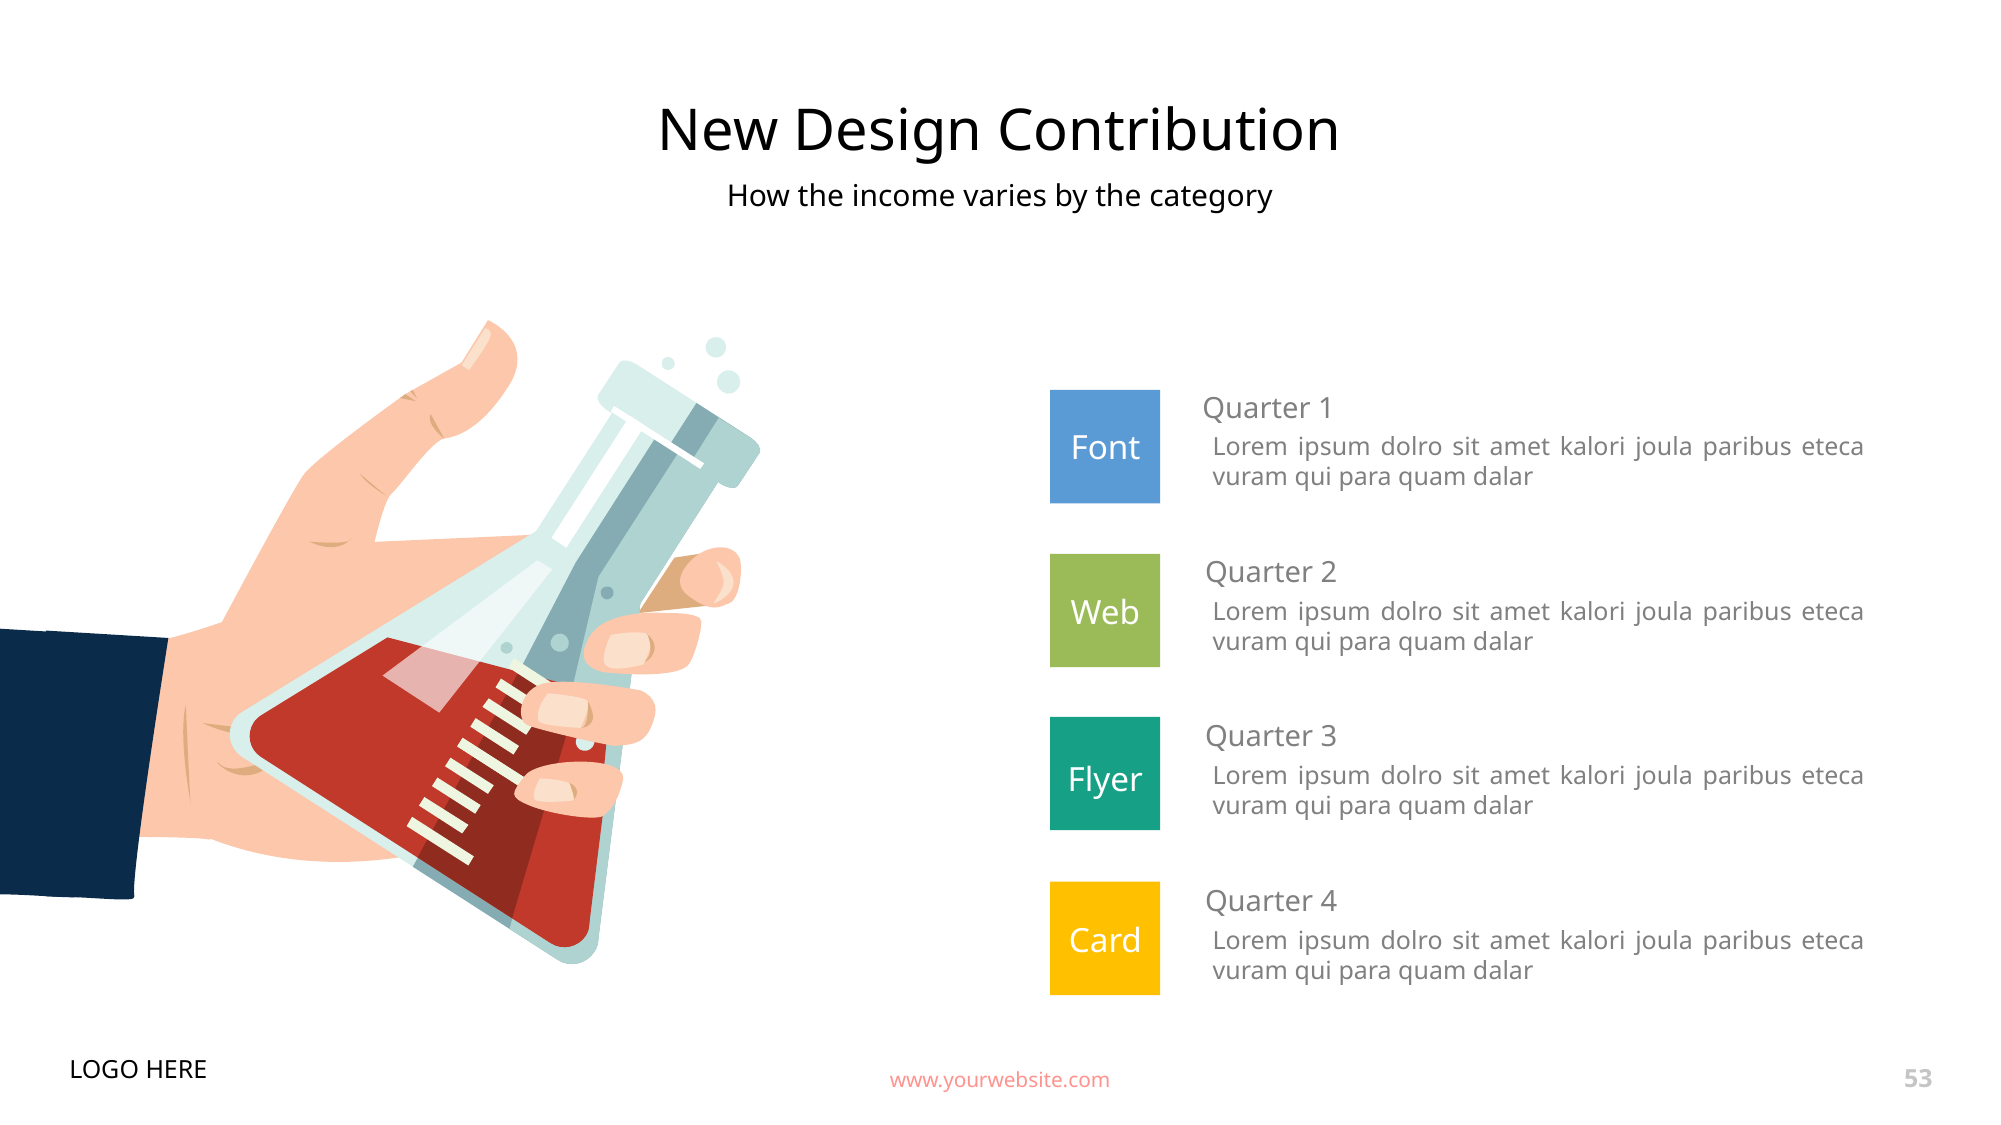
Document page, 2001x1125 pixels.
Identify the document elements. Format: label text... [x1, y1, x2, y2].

subtitle How the income varies by the category [137, 173, 1863, 221]
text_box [1050, 881, 1161, 996]
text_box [1197, 717, 1881, 852]
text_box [1197, 882, 1881, 1017]
text_box LOGO HERE [54, 1049, 680, 1114]
title New Design Contribution [137, 93, 1863, 171]
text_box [1050, 389, 1161, 504]
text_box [0, 320, 762, 968]
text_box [1050, 716, 1161, 831]
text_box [1197, 388, 1881, 523]
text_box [1197, 553, 1881, 688]
slide_number 53 [1475, 1049, 1948, 1110]
footer www.yourwebsite.com [680, 1049, 1338, 1110]
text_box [1050, 553, 1161, 668]
